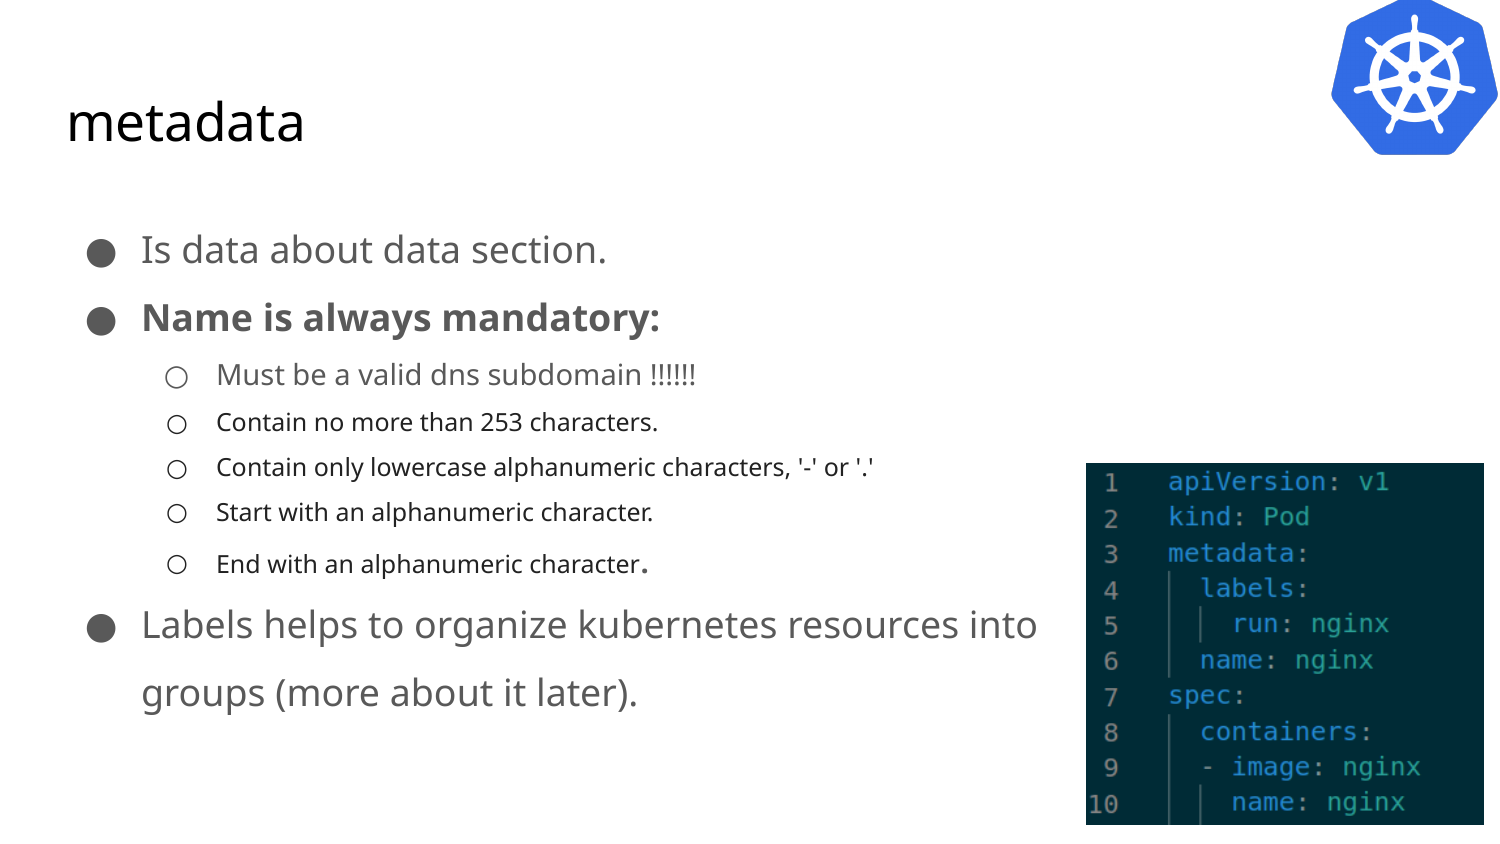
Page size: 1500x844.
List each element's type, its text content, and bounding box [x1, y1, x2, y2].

picture [1313, 655, 1320, 668]
picture [1366, 618, 1372, 632]
picture [1345, 613, 1357, 632]
picture [1202, 512, 1213, 525]
picture [1106, 689, 1117, 706]
picture [1248, 762, 1277, 775]
picture [1410, 762, 1419, 773]
picture [1265, 618, 1277, 632]
picture [1392, 761, 1404, 775]
picture [1282, 583, 1292, 596]
picture [1302, 655, 1309, 668]
picture [1217, 548, 1230, 561]
picture [1217, 727, 1230, 740]
picture [1186, 512, 1198, 525]
picture [1345, 727, 1356, 740]
picture [1235, 618, 1246, 631]
picture [1362, 478, 1370, 490]
picture [1217, 507, 1229, 525]
picture [1106, 545, 1118, 563]
picture [1091, 795, 1101, 813]
picture [1186, 548, 1199, 561]
picture [1266, 578, 1276, 596]
picture [1204, 476, 1213, 490]
picture [1234, 727, 1245, 739]
picture [1314, 618, 1324, 632]
picture [1331, 727, 1341, 739]
picture [1330, 655, 1341, 668]
picture [1107, 474, 1118, 491]
picture [1233, 476, 1246, 490]
picture [1362, 797, 1372, 810]
picture [1106, 652, 1118, 669]
picture [1396, 797, 1403, 806]
picture [1330, 797, 1340, 810]
picture [1283, 726, 1292, 740]
picture [1312, 726, 1325, 740]
picture [1378, 756, 1388, 775]
picture [1265, 544, 1276, 561]
picture [1283, 476, 1292, 490]
picture [1362, 655, 1372, 668]
picture [1234, 762, 1246, 775]
picture [1217, 583, 1230, 596]
picture [1297, 506, 1309, 525]
picture [1233, 543, 1245, 561]
picture [1186, 477, 1199, 495]
picture [1250, 619, 1261, 632]
picture [1202, 655, 1213, 668]
picture [1297, 655, 1301, 668]
picture [1105, 724, 1118, 741]
title metadata [51, 72, 1449, 167]
picture [1249, 548, 1262, 561]
picture [1234, 797, 1245, 810]
picture [1252, 476, 1262, 489]
picture [1217, 473, 1230, 490]
picture [1315, 655, 1324, 673]
picture [1171, 690, 1181, 703]
picture [1171, 506, 1182, 525]
picture [1106, 617, 1117, 634]
picture [1106, 510, 1117, 528]
picture [1378, 797, 1388, 810]
picture [1105, 759, 1118, 776]
picture [1186, 690, 1214, 708]
picture [1297, 726, 1309, 740]
picture [1379, 618, 1388, 632]
picture [1329, 0, 1500, 157]
picture [1218, 690, 1229, 703]
picture [1233, 655, 1262, 668]
picture [1265, 476, 1276, 490]
picture [1361, 761, 1372, 780]
picture [1296, 476, 1308, 490]
picture [1106, 795, 1118, 813]
picture [1252, 723, 1260, 740]
list Is data about data section. Name is always mandatory: Must be a valid dns subdomain !!!!!! Contain no more than 253 characters. Contain only lowercase alphanumeric characters, '-' or '.' Start with an alphanumeric character. End with an alphanumeric character. Labels helps to organize kubernetes resources into groups (more about it later). [51, 189, 1099, 750]
picture [1345, 797, 1356, 813]
picture [1202, 726, 1213, 740]
picture [1234, 578, 1262, 596]
picture [1202, 578, 1213, 596]
picture [1346, 655, 1356, 668]
picture [1280, 762, 1293, 780]
picture [1267, 508, 1278, 525]
picture [1313, 476, 1324, 489]
picture [1170, 476, 1182, 490]
picture [1296, 762, 1309, 775]
picture [1329, 618, 1340, 637]
picture [1281, 548, 1293, 561]
picture [1249, 797, 1293, 810]
picture [1217, 655, 1230, 668]
picture [1378, 472, 1388, 490]
picture [1346, 761, 1356, 775]
picture [1282, 511, 1293, 525]
picture [1105, 582, 1118, 599]
picture [1202, 544, 1213, 561]
picture [1264, 727, 1277, 740]
picture [1169, 548, 1183, 561]
